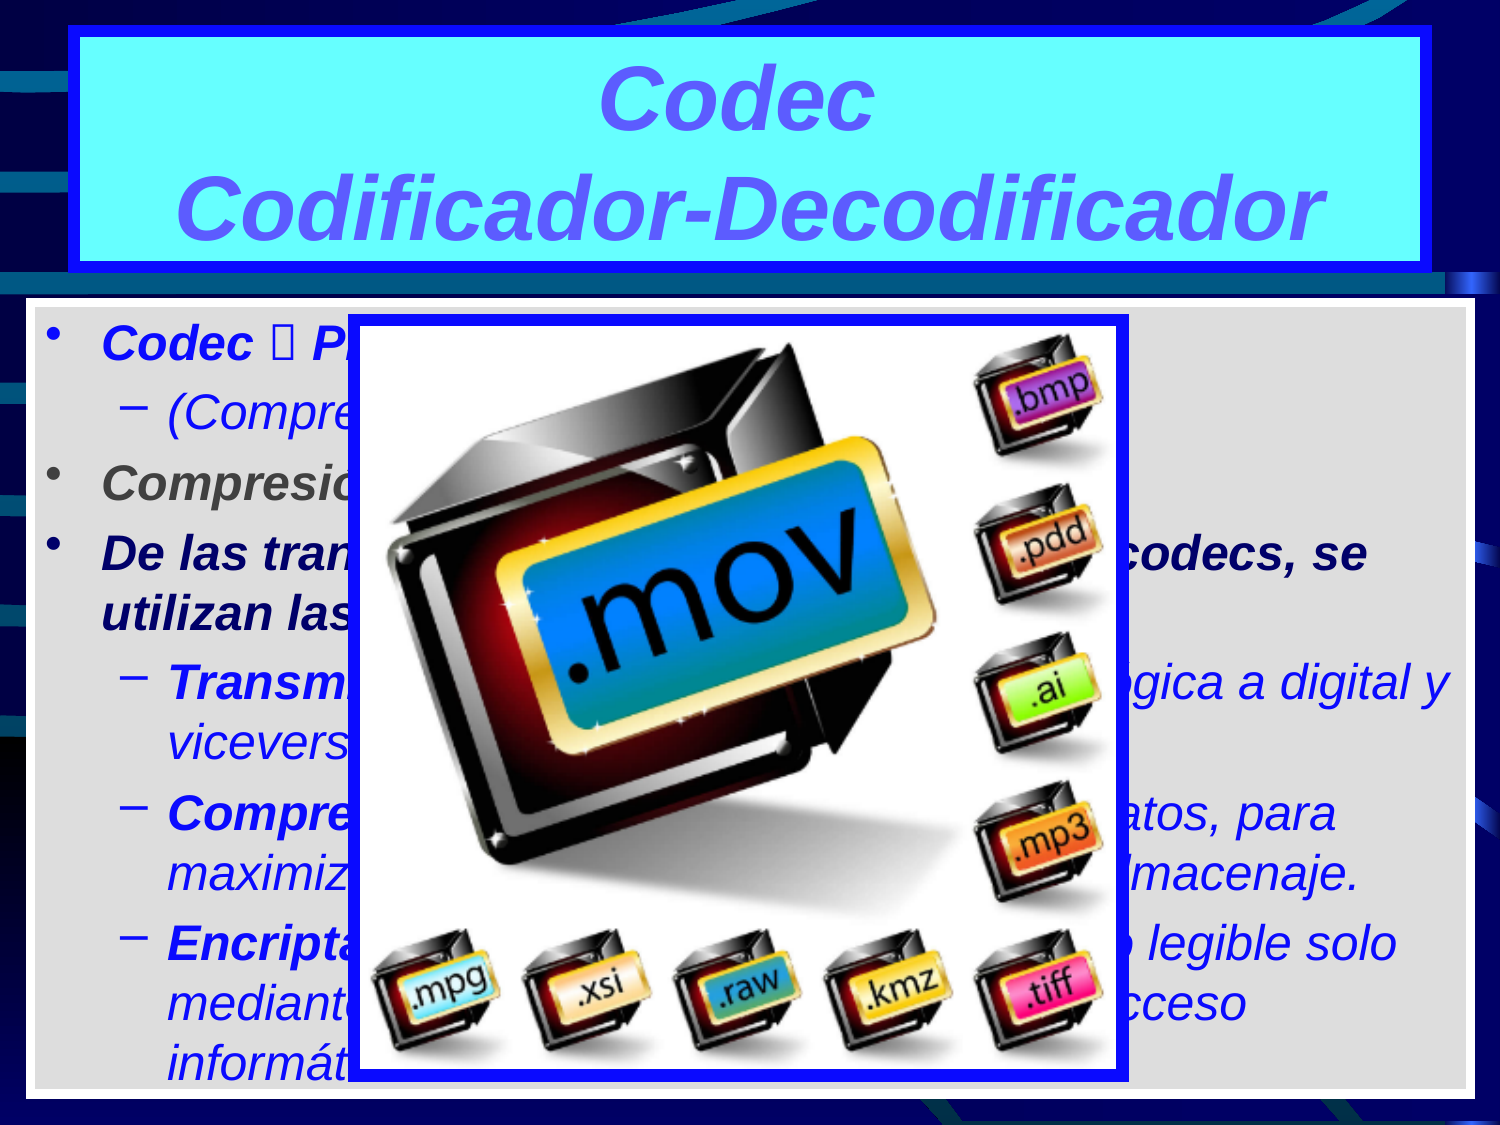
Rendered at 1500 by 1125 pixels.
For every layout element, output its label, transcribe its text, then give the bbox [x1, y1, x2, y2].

picture [69, 71, 73, 91]
picture [585, 25, 710, 30]
slide_number 59 [1074, 1095, 1388, 1101]
list Codec  Procesamiento Asimétrico (Compresión-Descompresión) Compresión  Perdida de información De las transformaciones ofrecidas por los codecs, se utilizan las más comunes para conseguir: Transmisión: Convertir una señal de analógica a digital y viceversa. Compresión: Comprimir y descomprimir datos, para maximizar el provecho de dispositivos de almacenaje. Encriptación: Convertir datos a un formato legible solo mediante contraseña, para administrar el acceso informático. [30, 302, 1471, 1095]
picture [69, 172, 73, 192]
picture [359, 326, 1117, 1070]
picture [1299, 25, 1361, 30]
title Codec Codificador-Decodificador [73, 30, 1427, 268]
